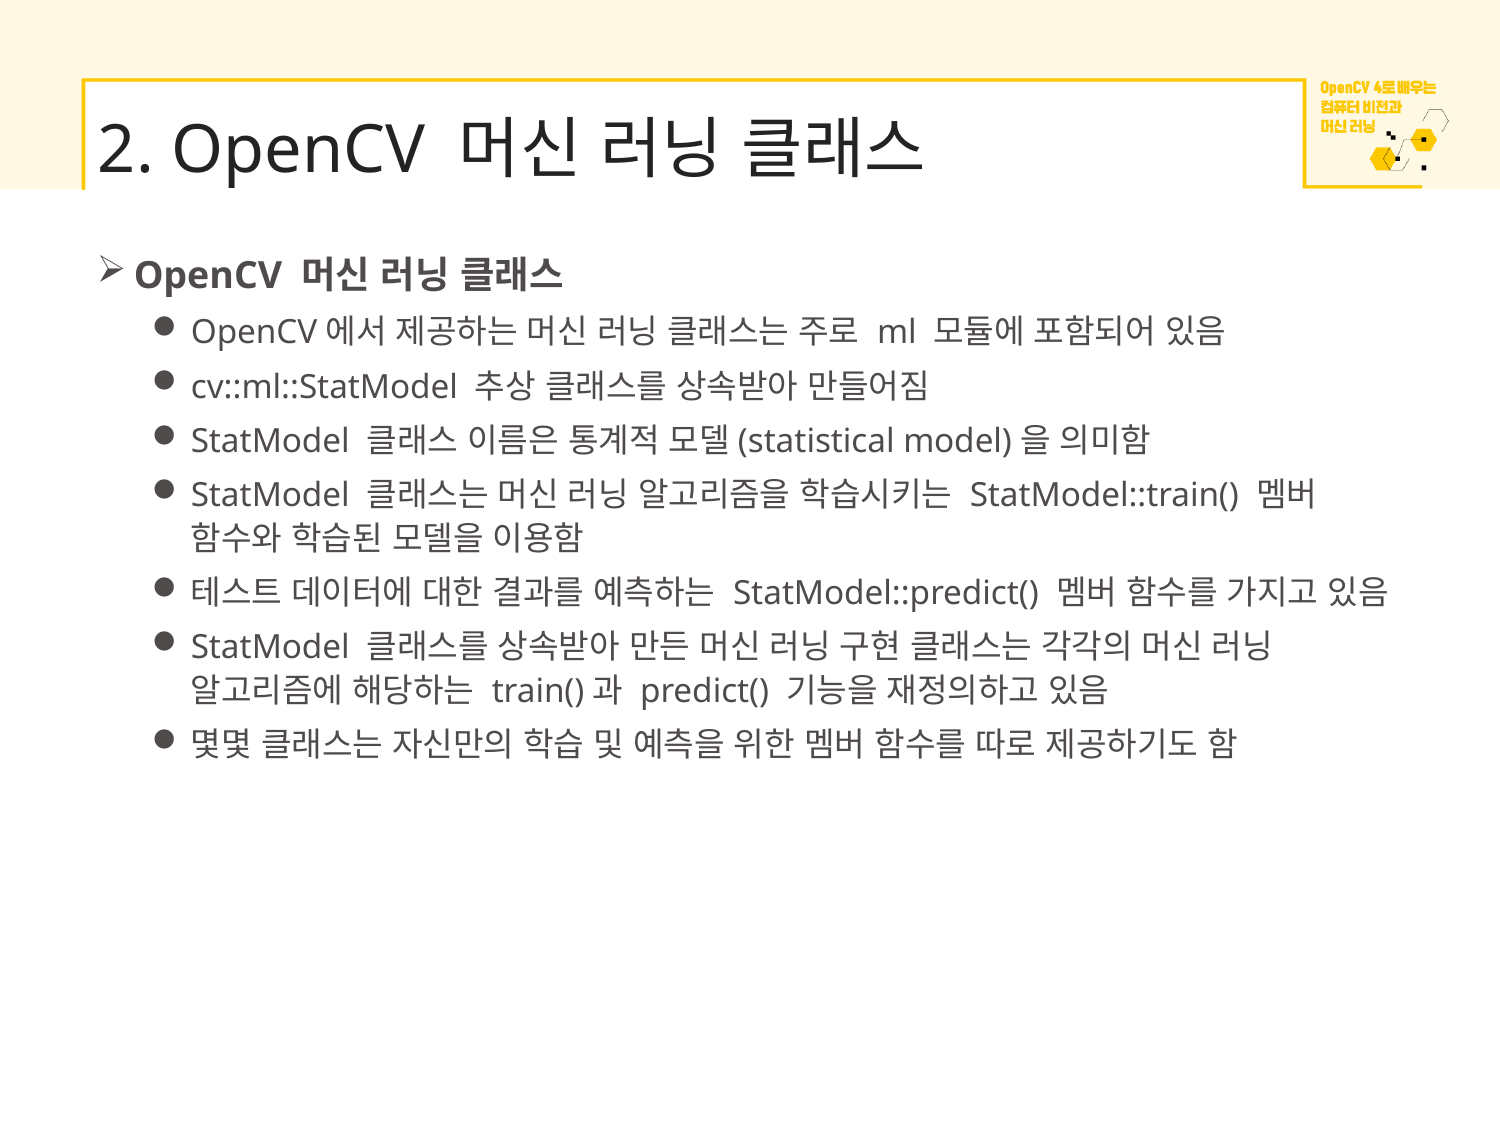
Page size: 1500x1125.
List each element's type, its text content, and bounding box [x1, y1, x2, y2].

list OpenCV 머신 러닝 클래스 OpenCV에서 제공하는 머신 러닝 클래스는 주로 ml 모듈에 포함되어 있음 cv::ml::StatModel 추상 클래스를 상속받아 만들어짐 StatModel 클래스 이름은 통계적 모델(statistical model)을 의미함 StatModel 클래스는 머신 러닝 알고리즘을 학습시키는 StatModel::train() 멤버 함수와 학습된 모델을 이용함 테스트 데이터에 대한 결과를 예측하는 StatModel::predict() 멤버 함수를 가지고 있음 StatModel 클래스를 상속받아 만든 머신 러닝 구현 클래스는 각각의 머신 러닝 알고리즘에 해당하는 train()과 predict() 기능을 재정의하고 있음 몇몇 클래스는 자신만의 학습 및 예측을 위한 멤버 함수를 따로 제공하기도 함 [81, 239, 1412, 1054]
title 2. OpenCV 머신 러닝 클래스 [82, 61, 1413, 193]
picture [0, 0, 1500, 1125]
